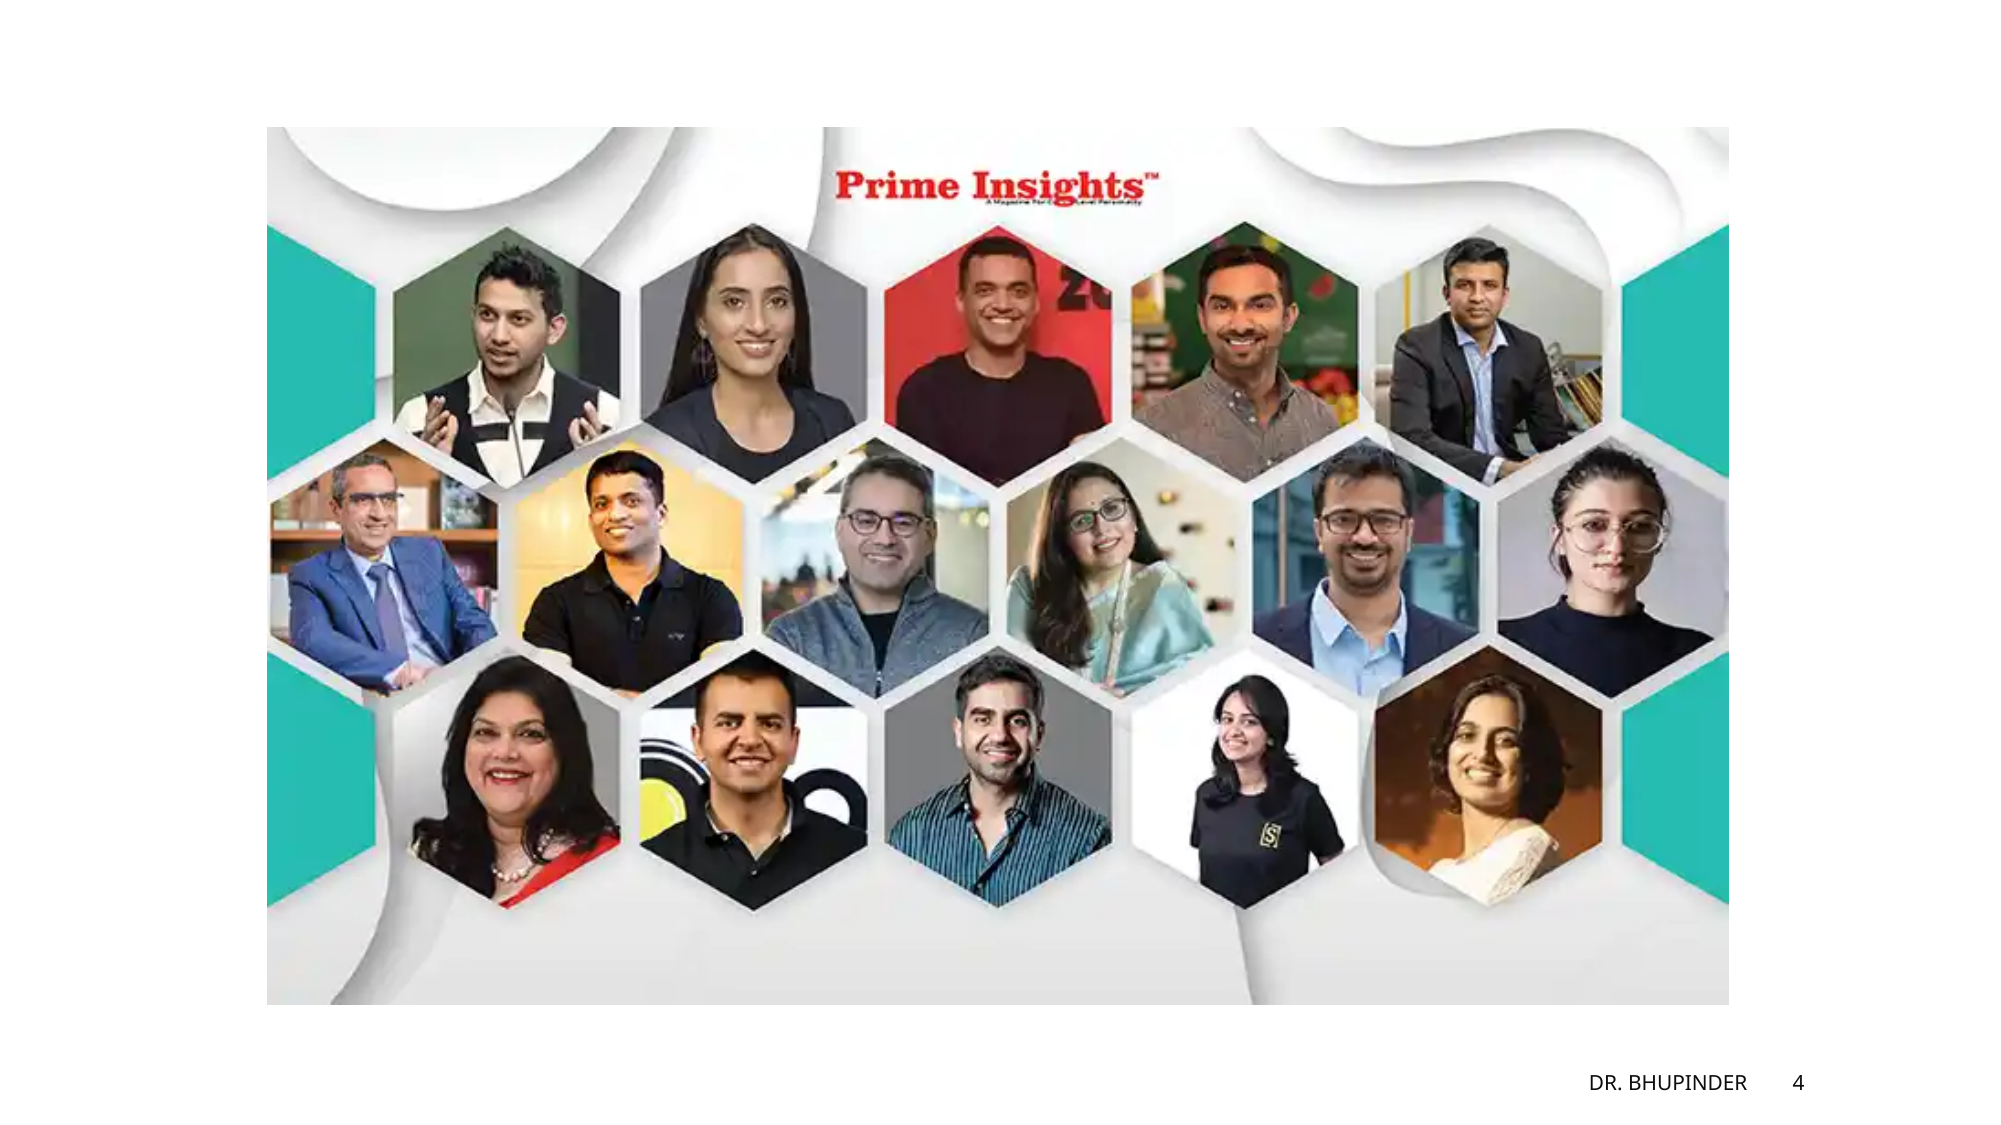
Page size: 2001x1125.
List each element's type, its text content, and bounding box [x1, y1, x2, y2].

picture [267, 127, 1729, 1005]
slide_number 4 [1777, 1061, 1938, 1107]
footer DR. BHUPINDER [794, 1061, 1763, 1107]
